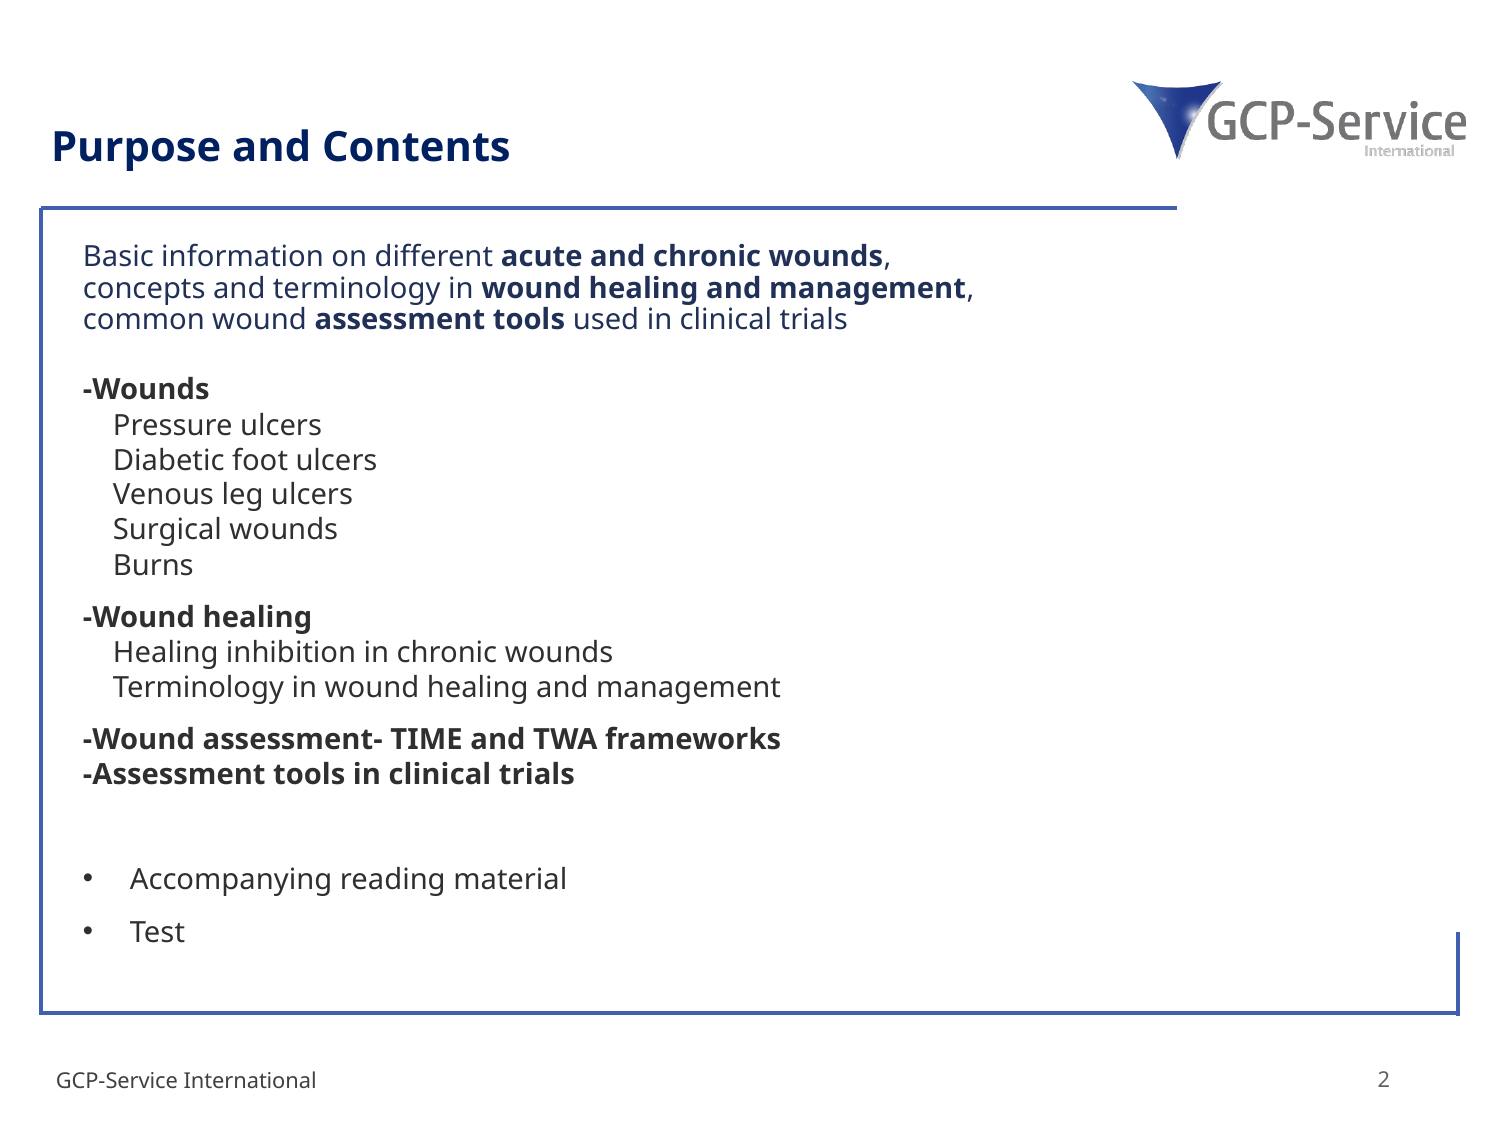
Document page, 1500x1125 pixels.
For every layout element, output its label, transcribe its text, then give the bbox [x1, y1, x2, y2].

slide_number 2 [1067, 1050, 1405, 1111]
text_box GCP-Service International [40, 1050, 549, 1111]
subtitle Basic information on different acute and chronic wounds, concepts and terminology in wound healing and management, common wound assessment tools used in clinical trials -Wounds Pressure ulcers Diabetic foot ulcers Venous leg ulcers Surgical wounds Burns -Wound healing Healing inhibition in chronic wounds Terminology in wound healing and management -Wound assessment- TIME and TWA frameworks -Assessment tools in clinical trials Accompanying reading material Test [67, 234, 1458, 1010]
picture [1132, 81, 1466, 160]
title Purpose and Contents [36, 91, 1269, 178]
